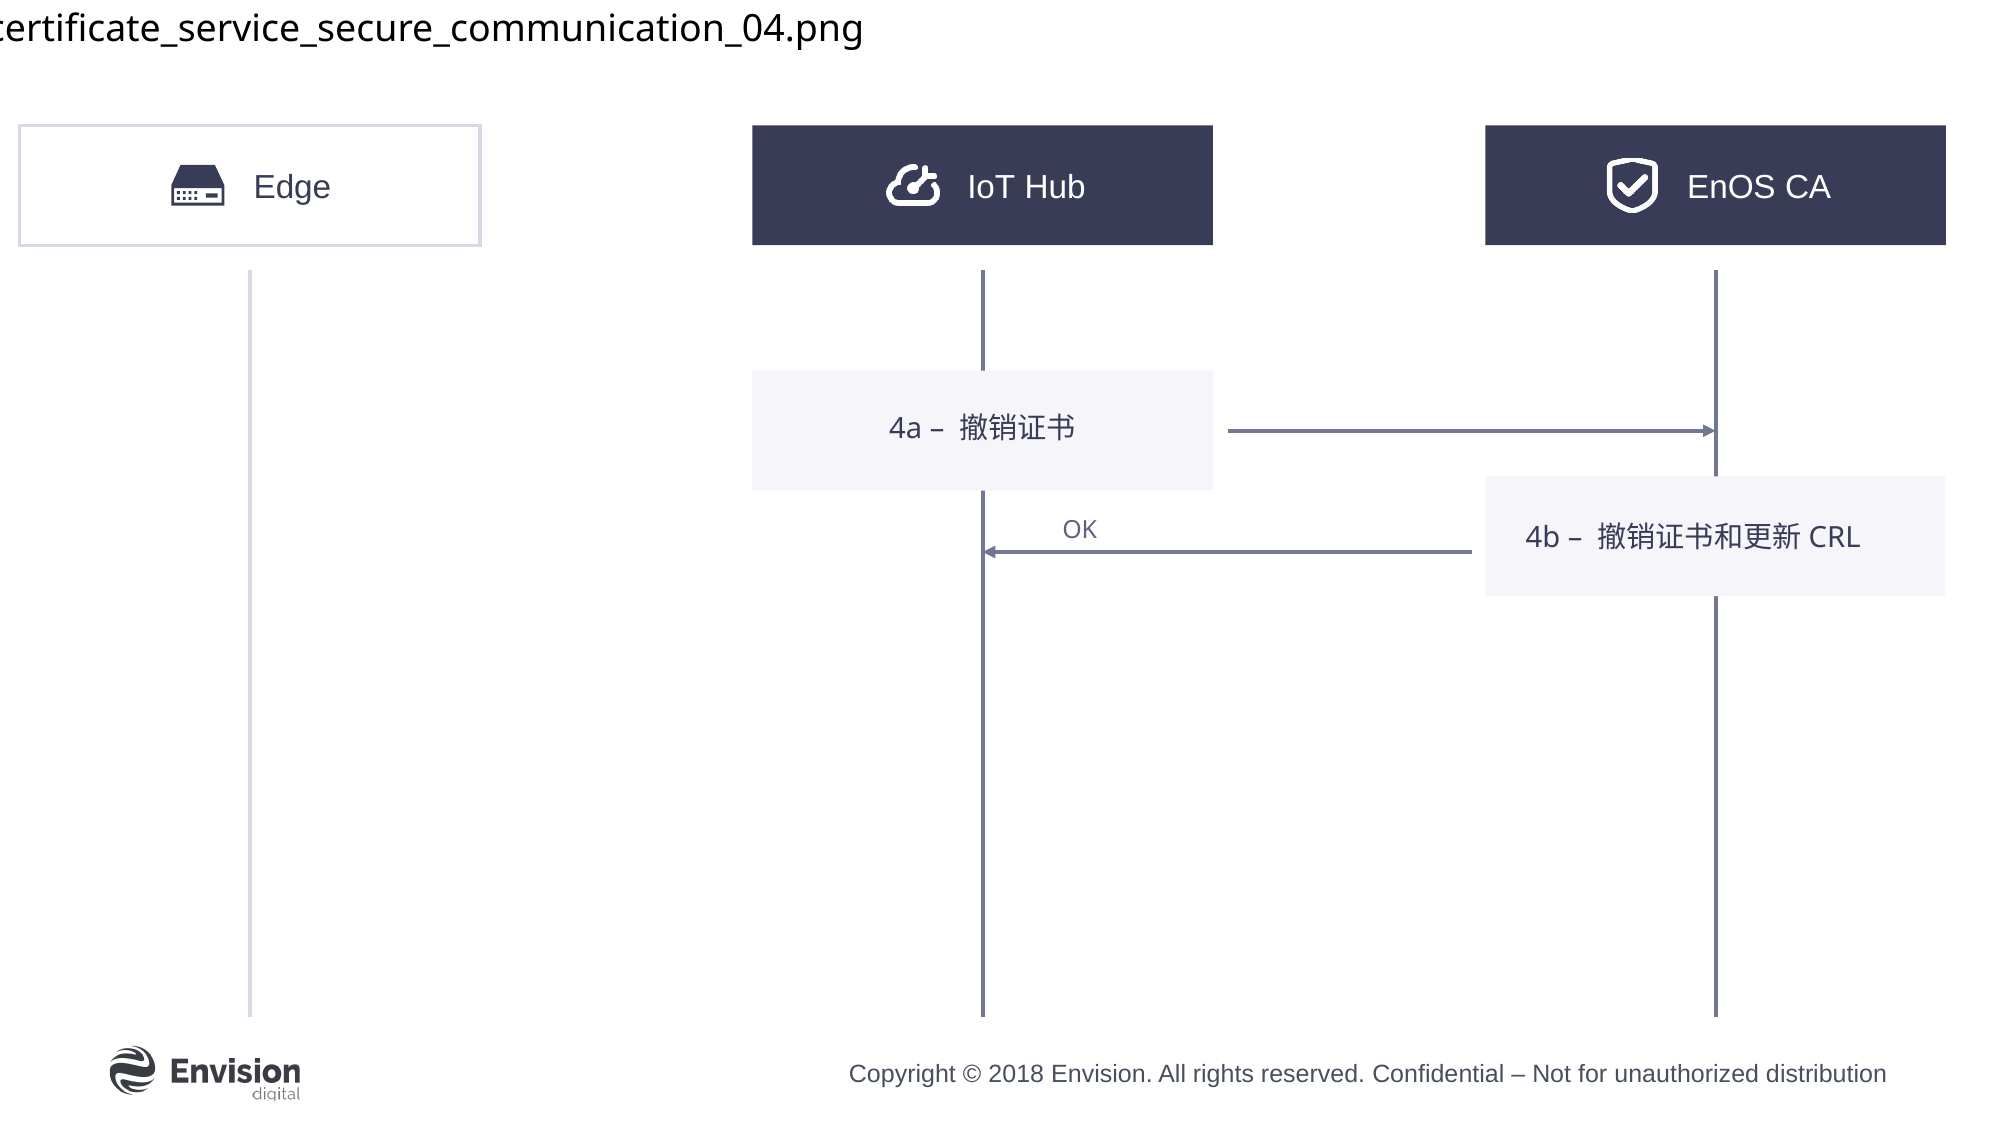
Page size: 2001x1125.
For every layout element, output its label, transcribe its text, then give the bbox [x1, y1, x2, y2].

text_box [19, 125, 1946, 1017]
text_box certificate_service_secure_communication_04.png [0, 0, 880, 57]
